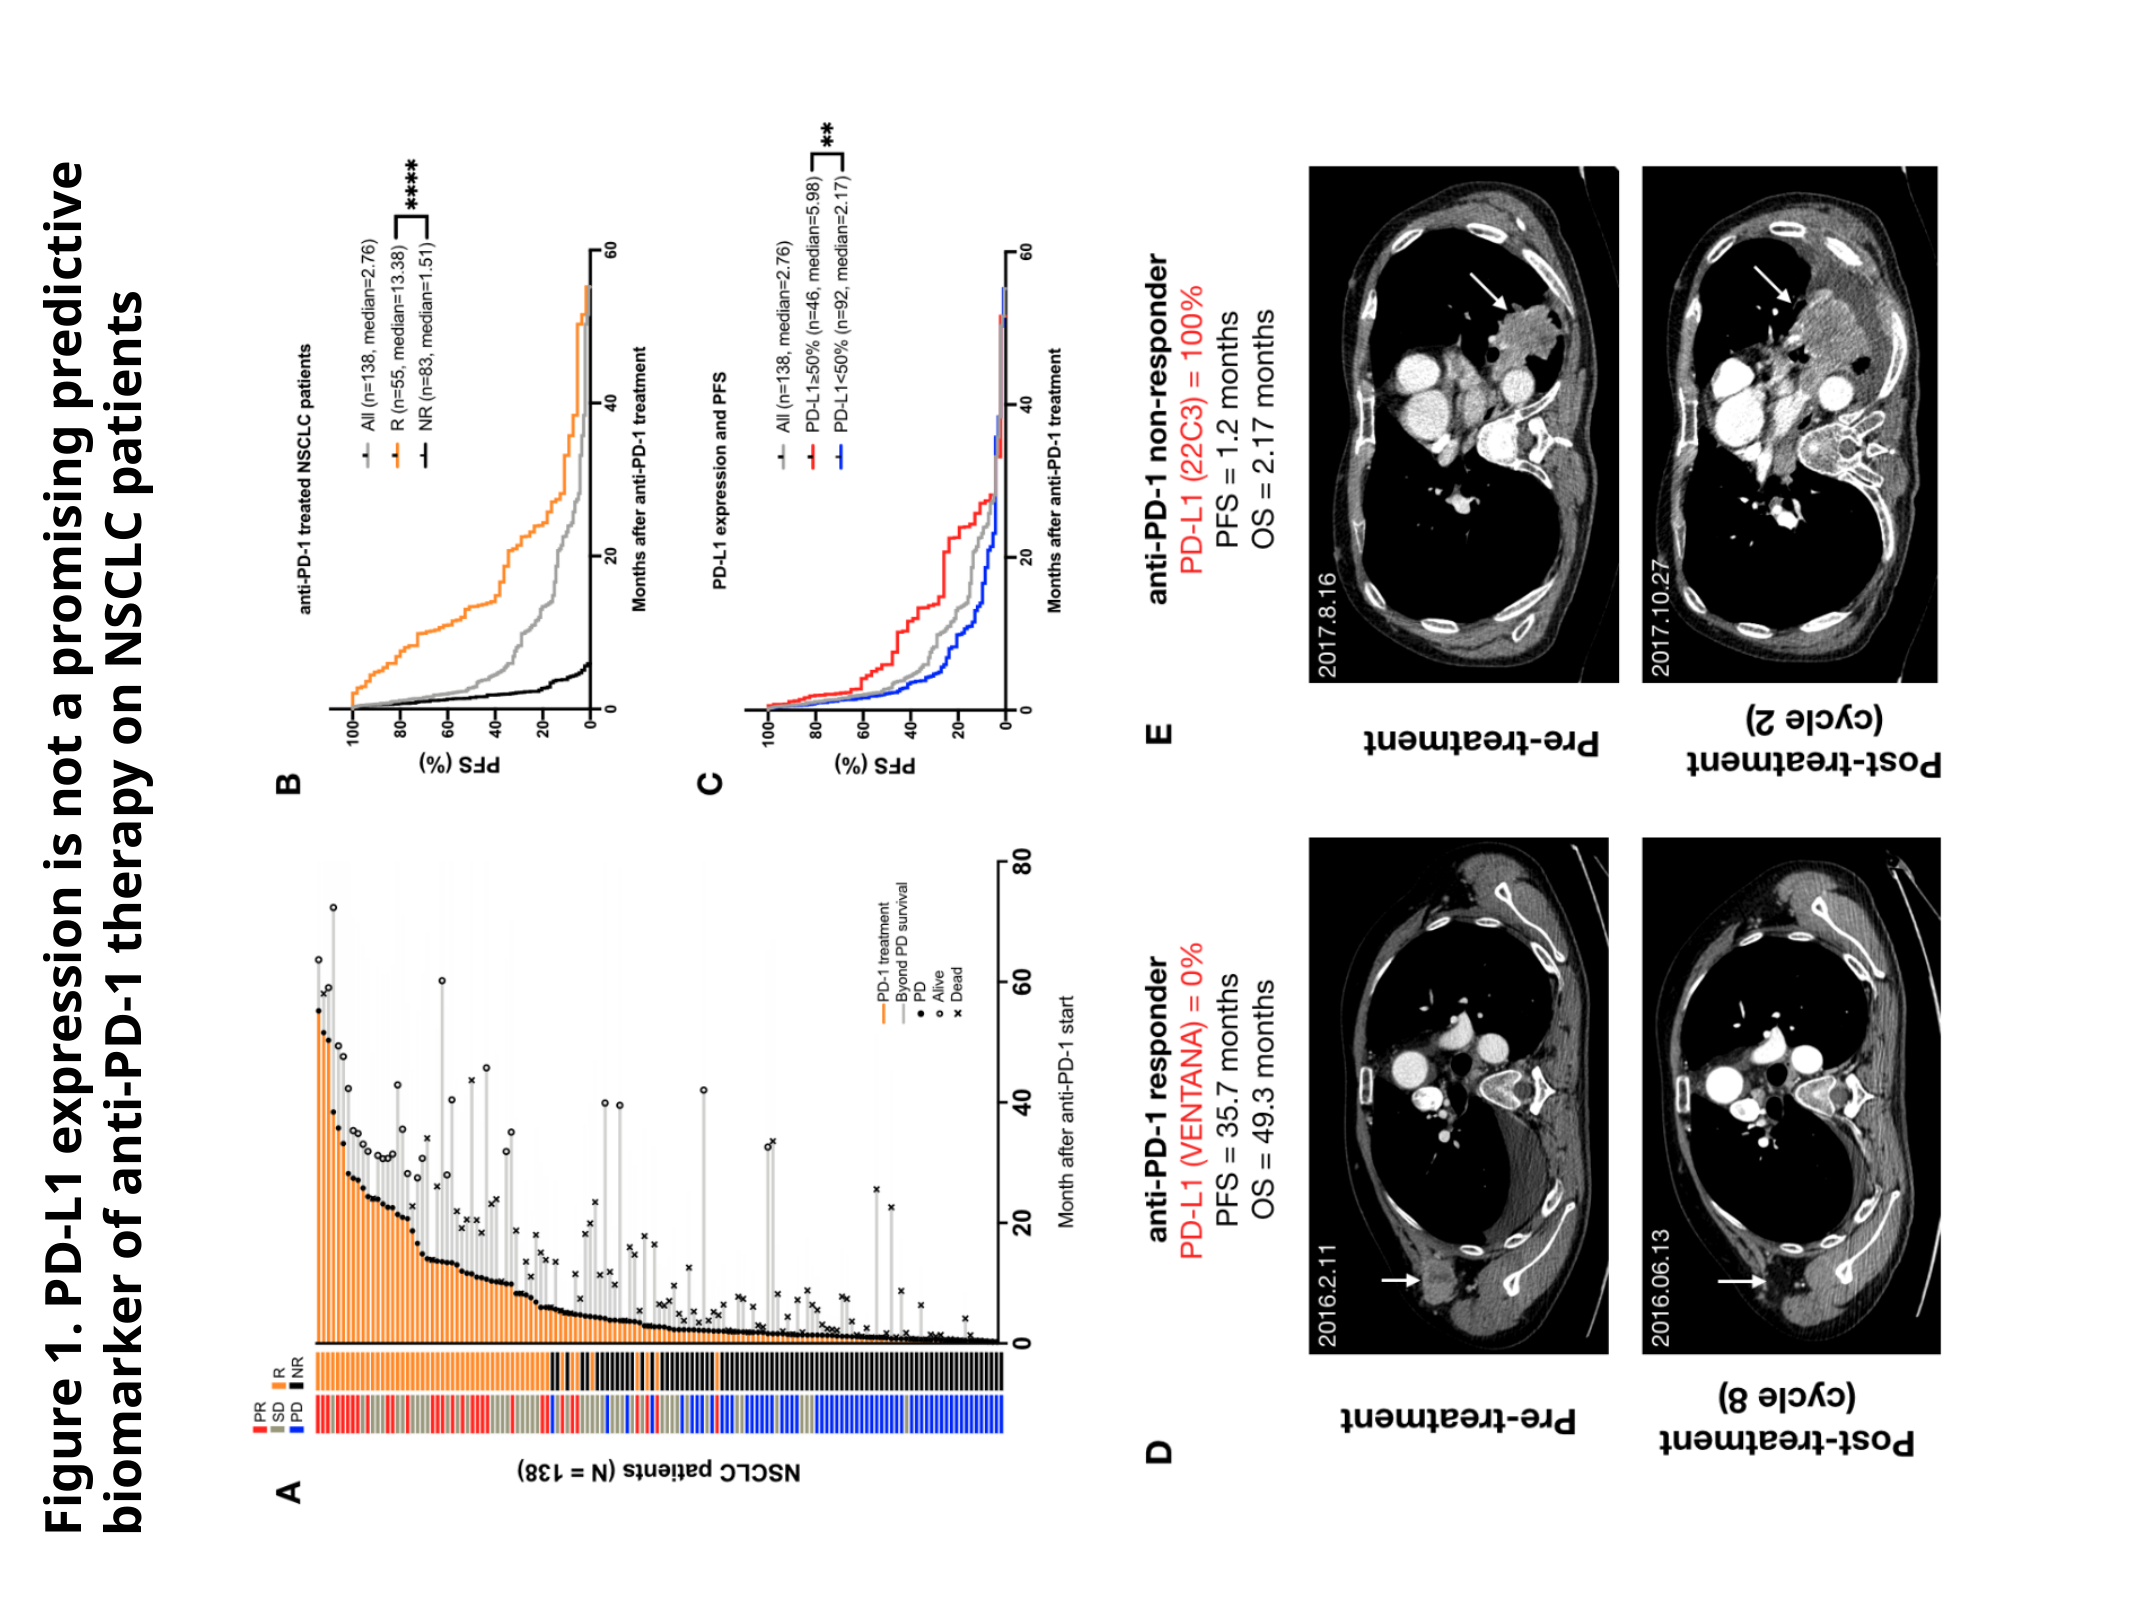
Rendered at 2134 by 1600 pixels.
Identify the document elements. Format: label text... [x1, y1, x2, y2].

picture [1804, 112, 1995, 1519]
text_box Figure 1. PD-L1 expression is not a promising predictive biomarker of anti-PD-1 therapy on NSCLC patients [22, 55, 160, 1545]
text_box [394, 0, 1804, 1600]
picture [206, 112, 394, 1518]
